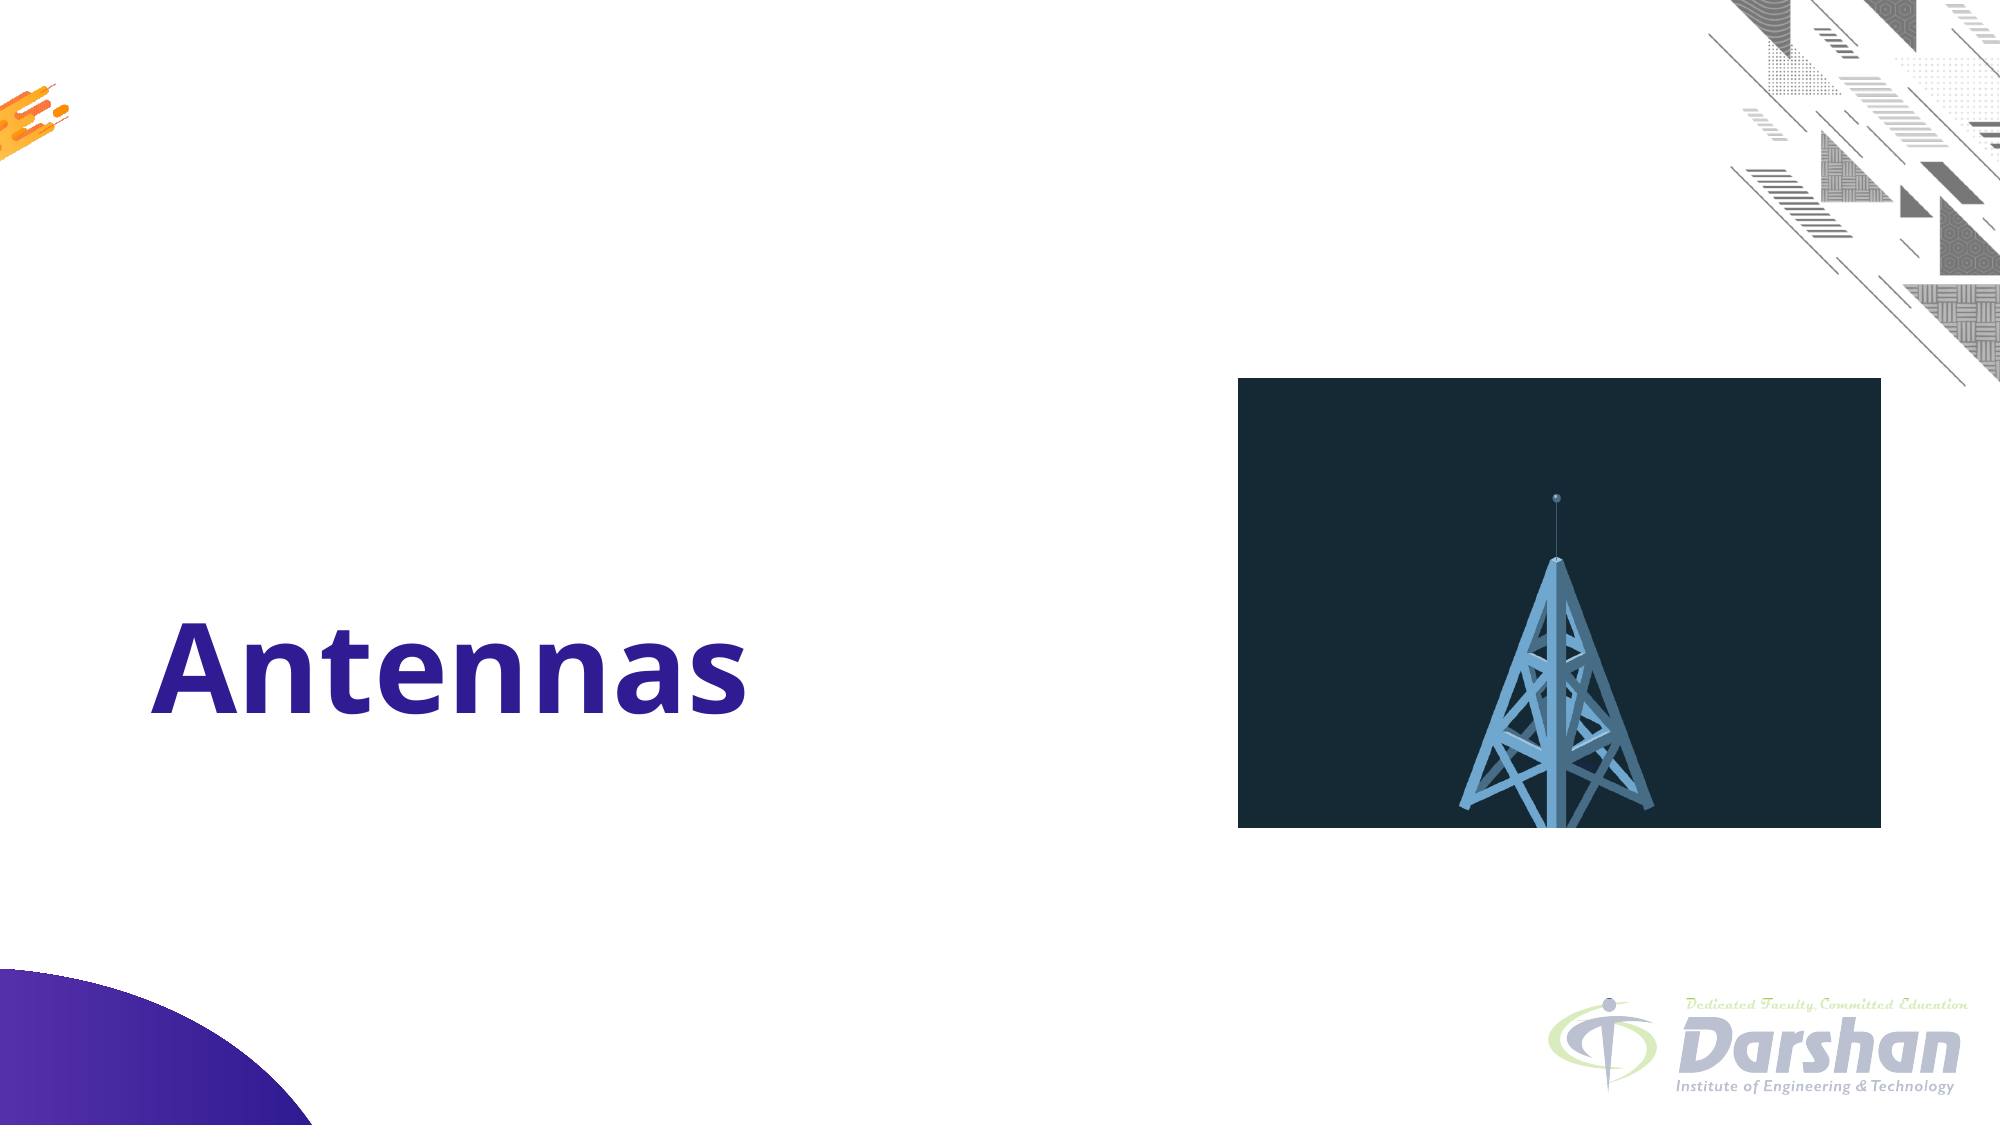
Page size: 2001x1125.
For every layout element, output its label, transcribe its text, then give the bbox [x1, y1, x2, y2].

picture [0, 65, 90, 193]
title Antennas [136, 280, 1862, 749]
picture [1238, 378, 1881, 828]
